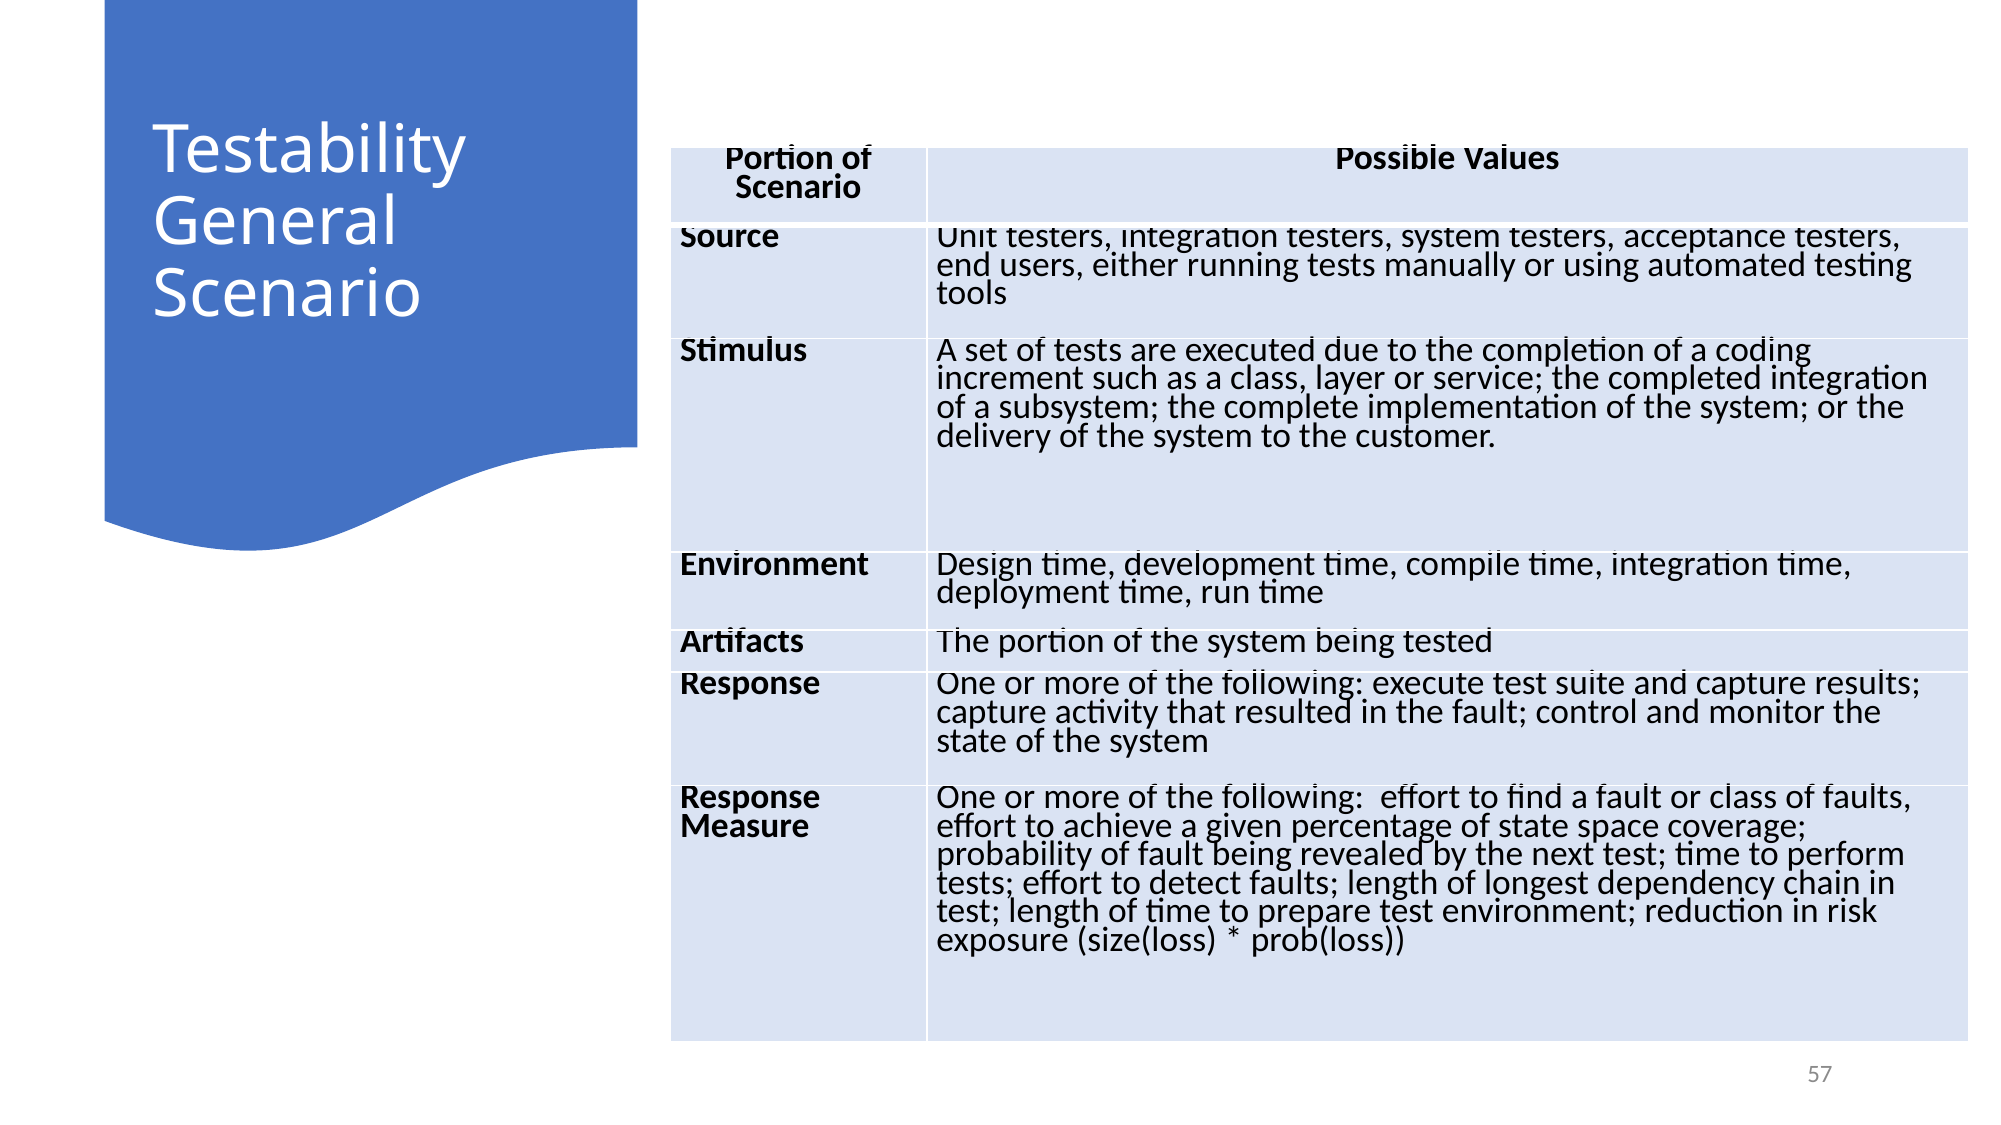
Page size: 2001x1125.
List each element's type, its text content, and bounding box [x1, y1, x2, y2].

text_box [103, 0, 639, 552]
table_cell Source [671, 228, 926, 338]
table_cell Design time, development time, compile time, integration time, deployment time, run time [928, 553, 1968, 629]
title Testability General Scenario [137, 28, 604, 417]
table_header Portion of Scenario [671, 148, 926, 222]
table_cell The portion of the system being tested [928, 631, 1968, 671]
table_cell Environment [671, 553, 926, 629]
table_cell Artifacts [671, 631, 926, 671]
table_cell One or more of the following: effort to find a fault or class of faults, effort to achieve a given percentage of state space coverage; probability of fault being revealed by the next test; time to perform tests; effort to detect faults; length of longest dependency chain in test; length of time to prepare test environment; reduction in risk exposure (size(loss) * prob(loss)) [928, 786, 1968, 1041]
slide_number 57 [1792, 1043, 1895, 1103]
table_cell Response Measure [671, 786, 926, 1041]
table_header Possible Values [928, 148, 1968, 222]
table_cell A set of tests are executed due to the completion of a coding increment such as a class, layer or service; the completed integration of a subsystem; the complete implementation of the system; or the delivery of the system to the customer. [928, 339, 1968, 551]
table_cell One or more of the following: execute test suite and capture results; capture activity that resulted in the fault; control and monitor the state of the system [928, 673, 1968, 785]
table_cell Stimulus [671, 339, 926, 551]
table_cell Unit testers, integration testers, system testers, acceptance testers, end users, either running tests manually or using automated testing tools [928, 228, 1968, 338]
table_cell Response [671, 673, 926, 785]
